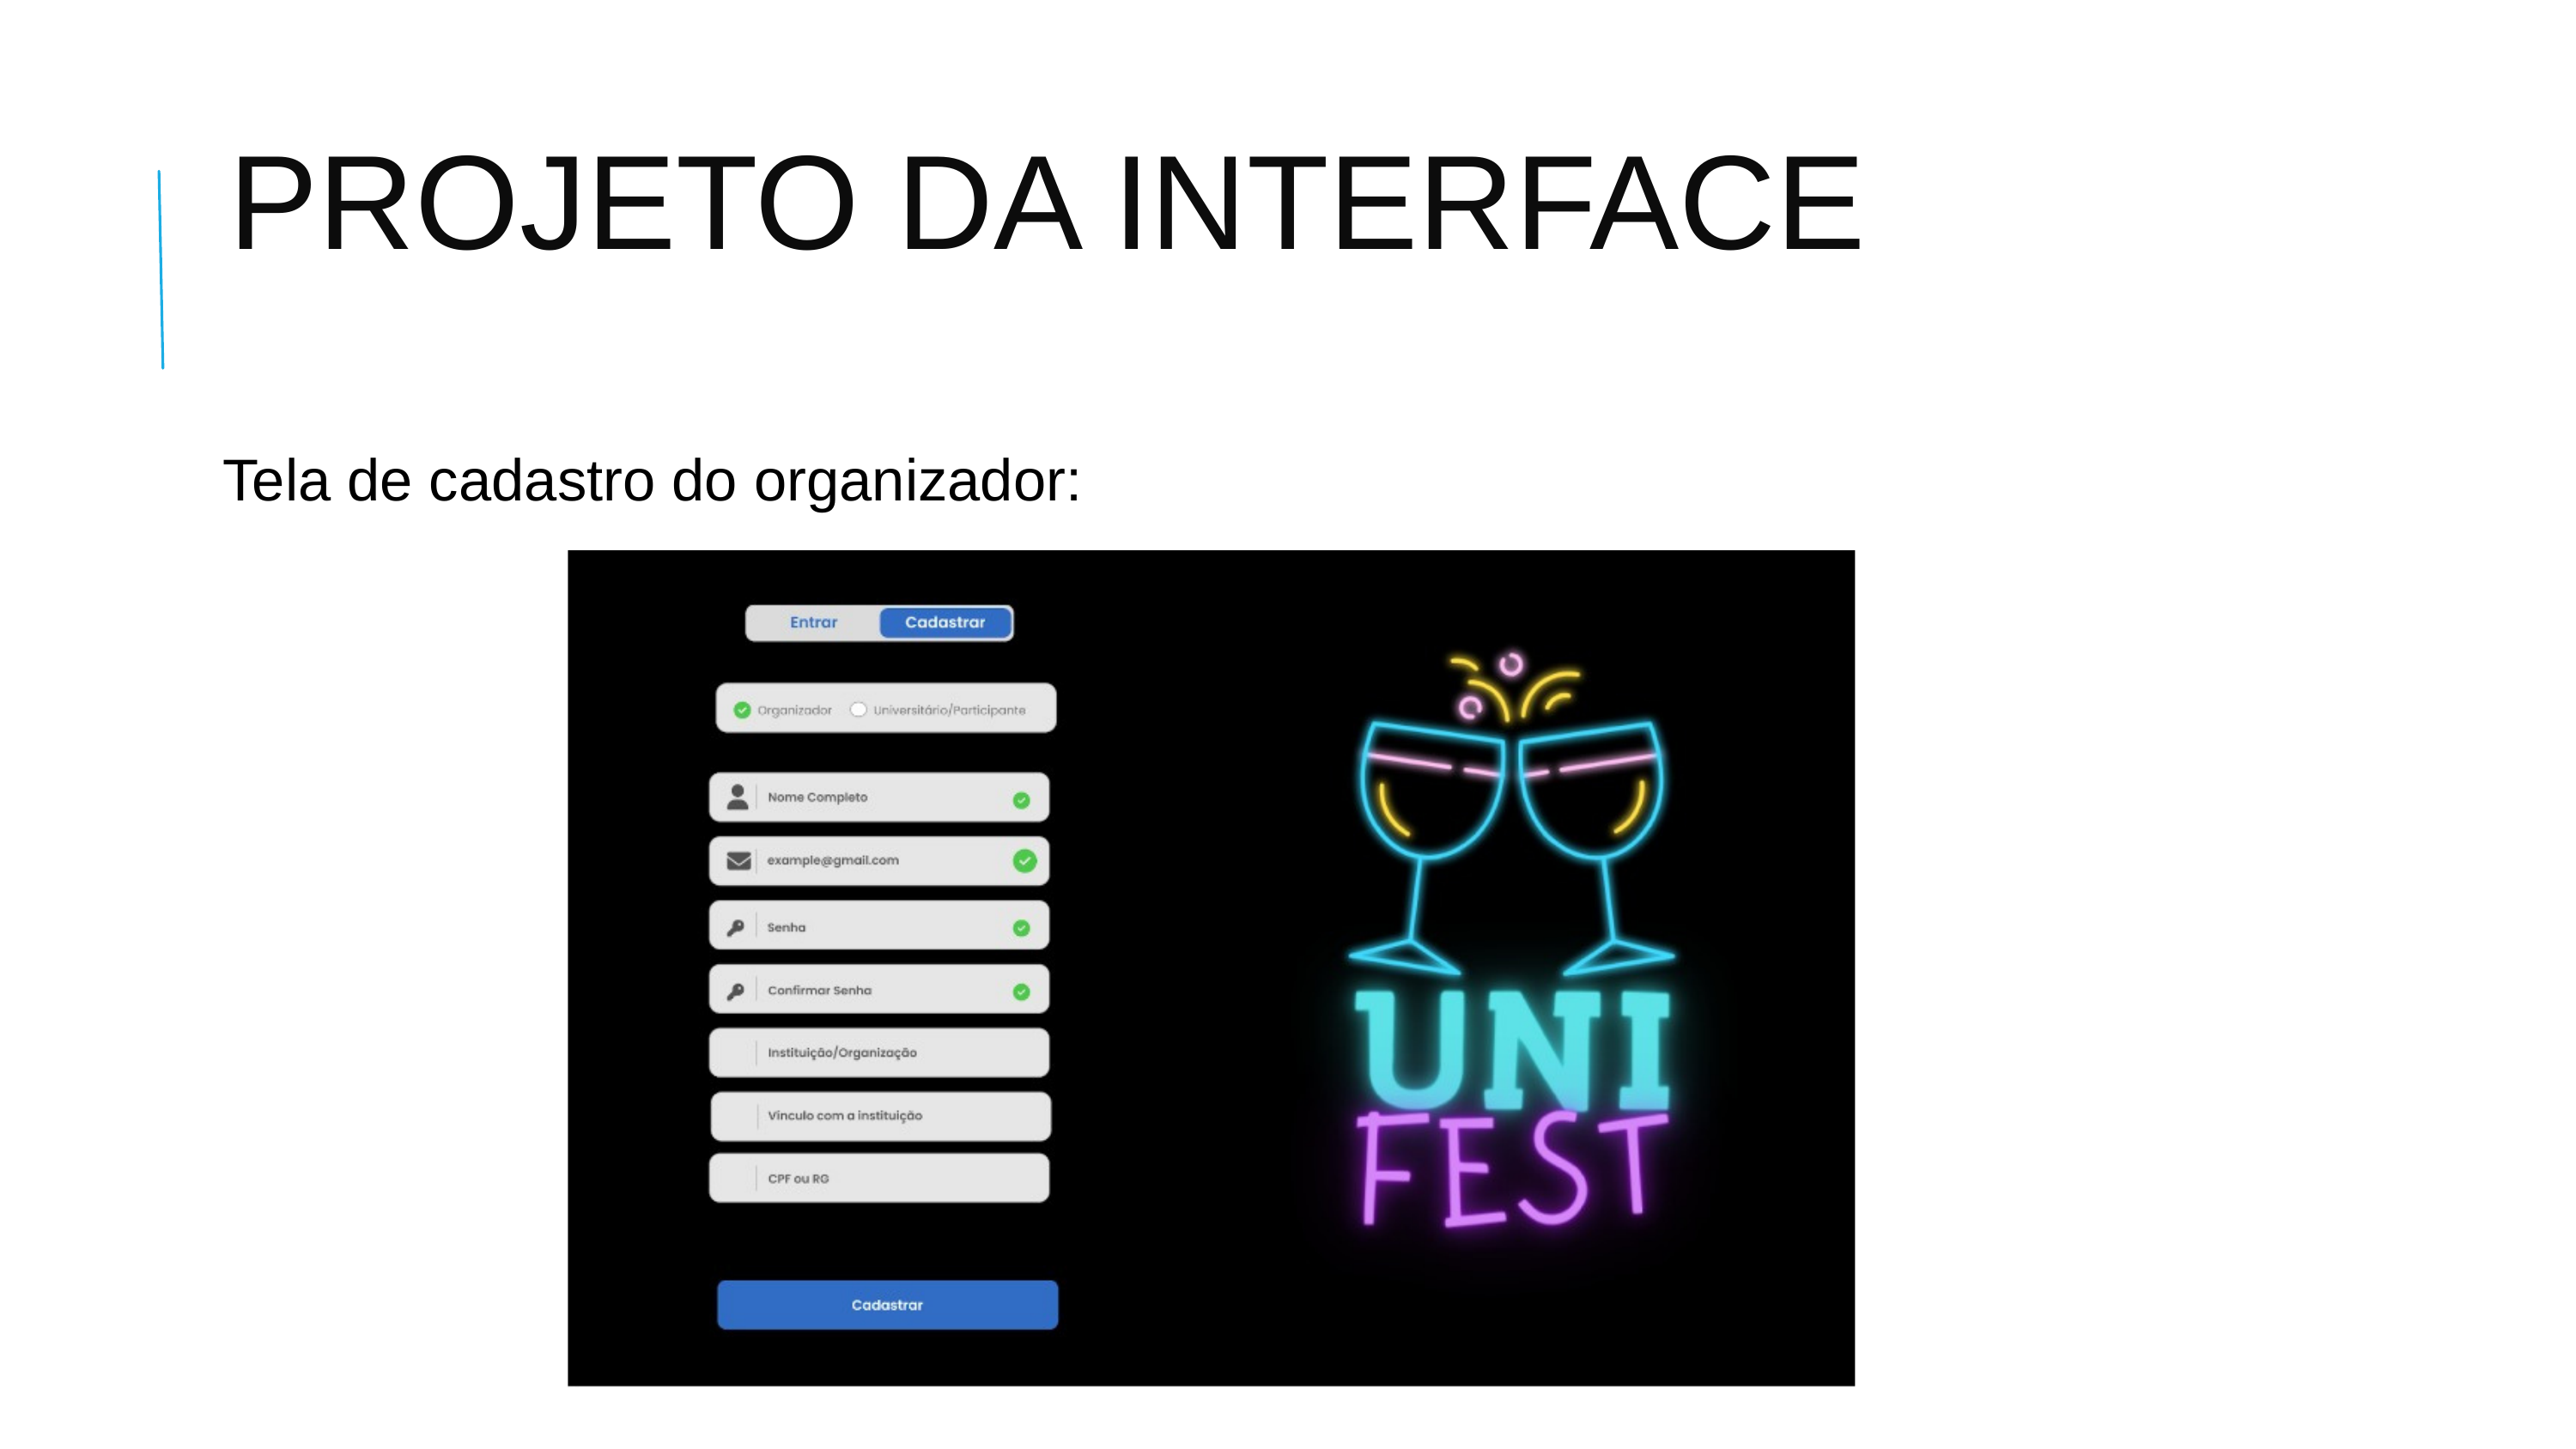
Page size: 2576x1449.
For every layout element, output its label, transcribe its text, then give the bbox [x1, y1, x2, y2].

text_box PROJETO DA INTERFACE [228, 147, 2257, 276]
text_box Tela de cadastro do organizador: [222, 448, 2264, 512]
text_box [567, 550, 1856, 1388]
